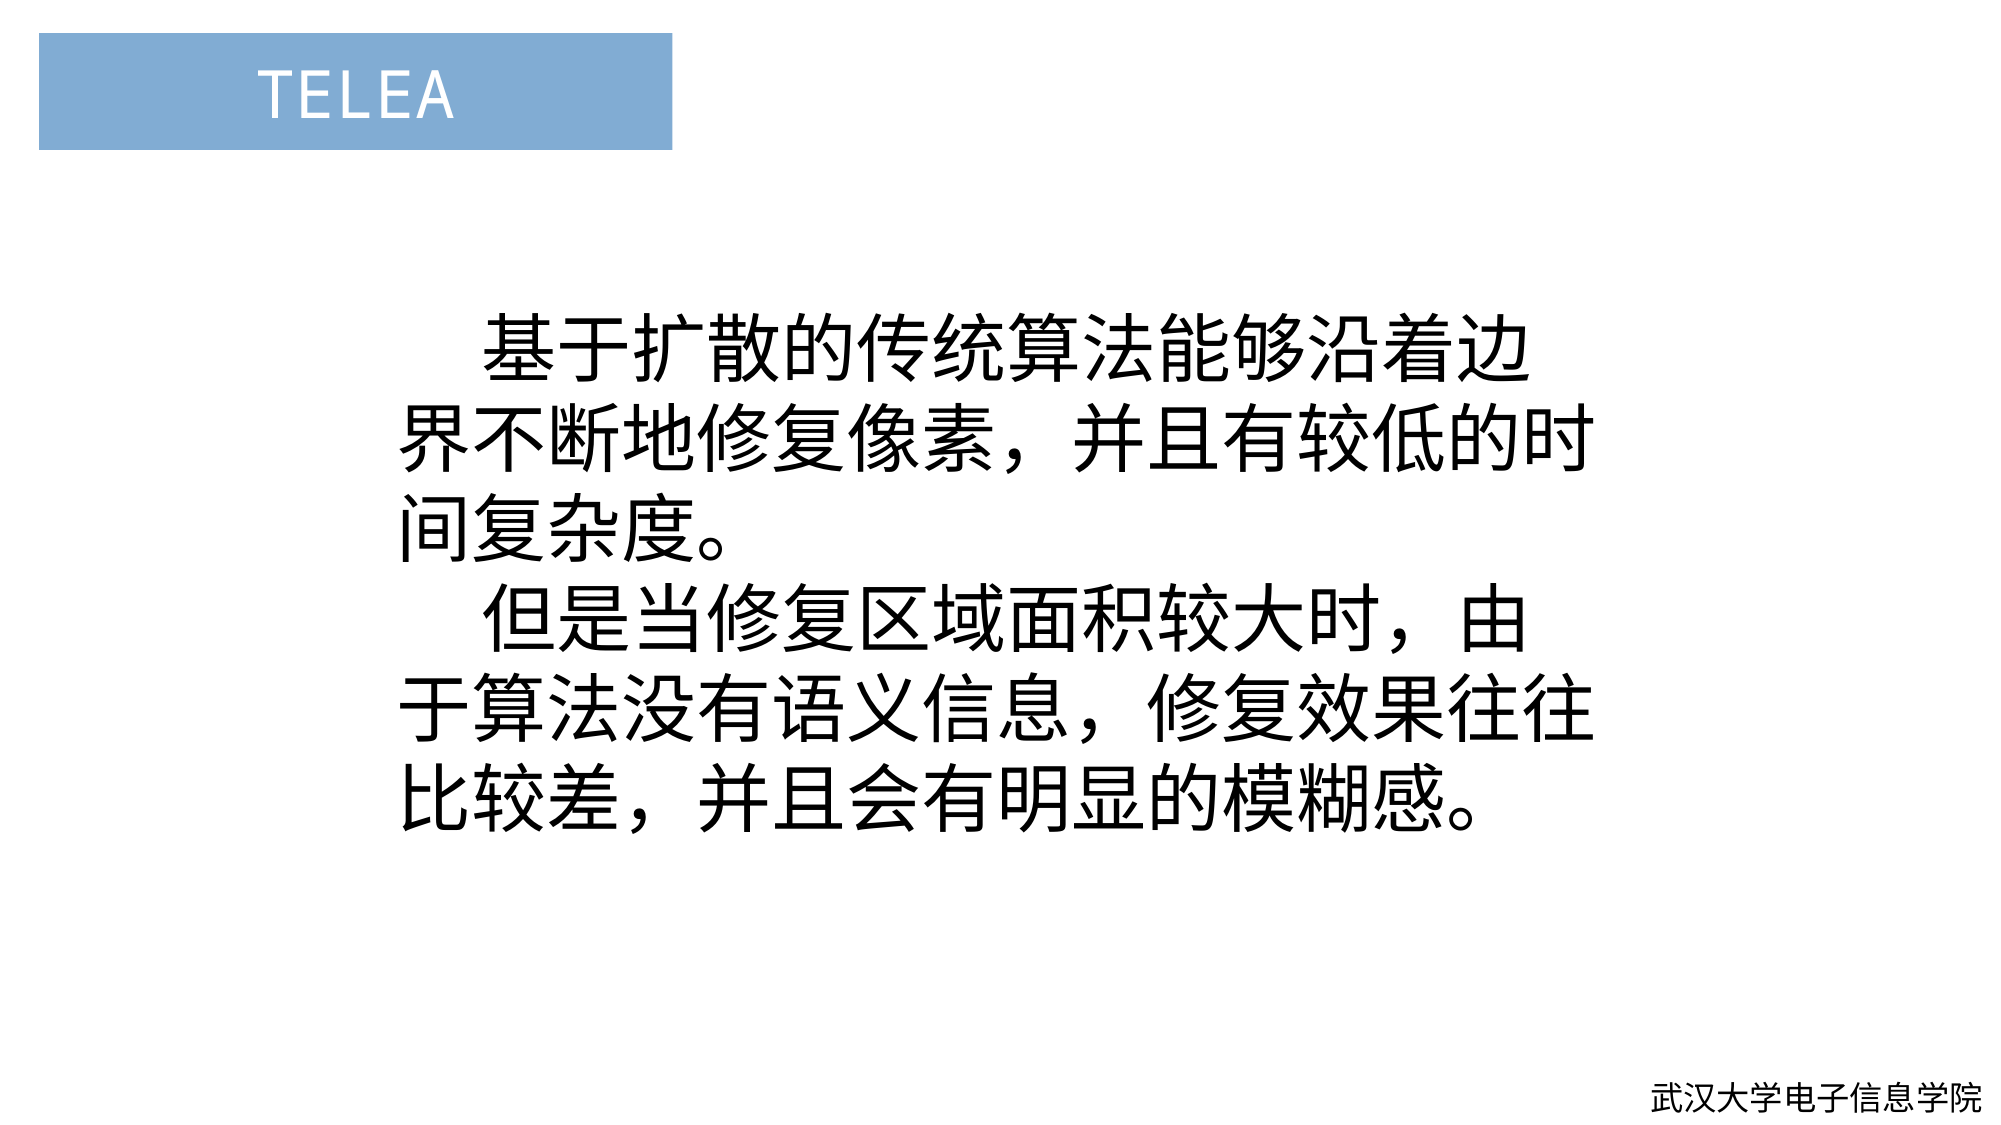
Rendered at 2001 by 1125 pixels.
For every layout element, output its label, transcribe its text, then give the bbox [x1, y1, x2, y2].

text_box 基于扩散的传统算法能够沿着边界不断地修复像素，并且有较低的时间复杂度。 但是当修复区域面积较大时，由于算法没有语义信息，修复效果往往比较差，并且会有明显的模糊感。 [381, 294, 1619, 849]
text_box TELEA [38, 32, 673, 151]
